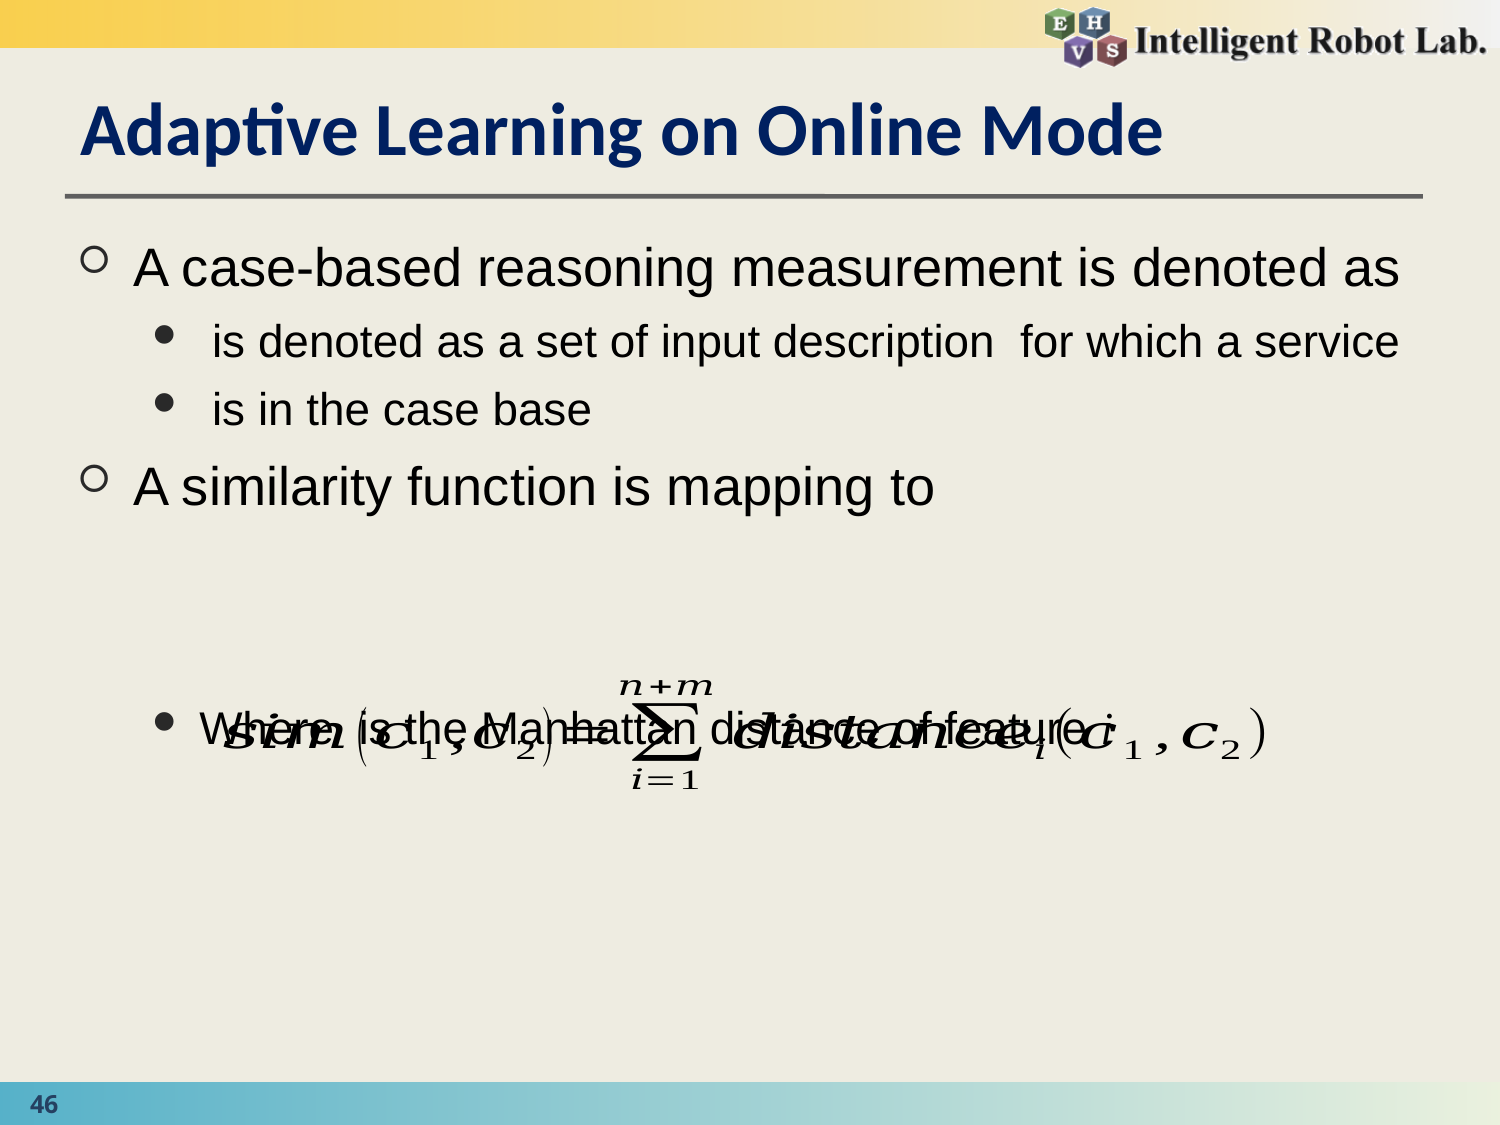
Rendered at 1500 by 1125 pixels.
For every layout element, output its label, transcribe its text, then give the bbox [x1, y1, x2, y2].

picture [1045, 7, 1489, 68]
slide_number 46 [0, 1070, 89, 1125]
title Adaptive Learning on Online Mode [64, 66, 1471, 178]
